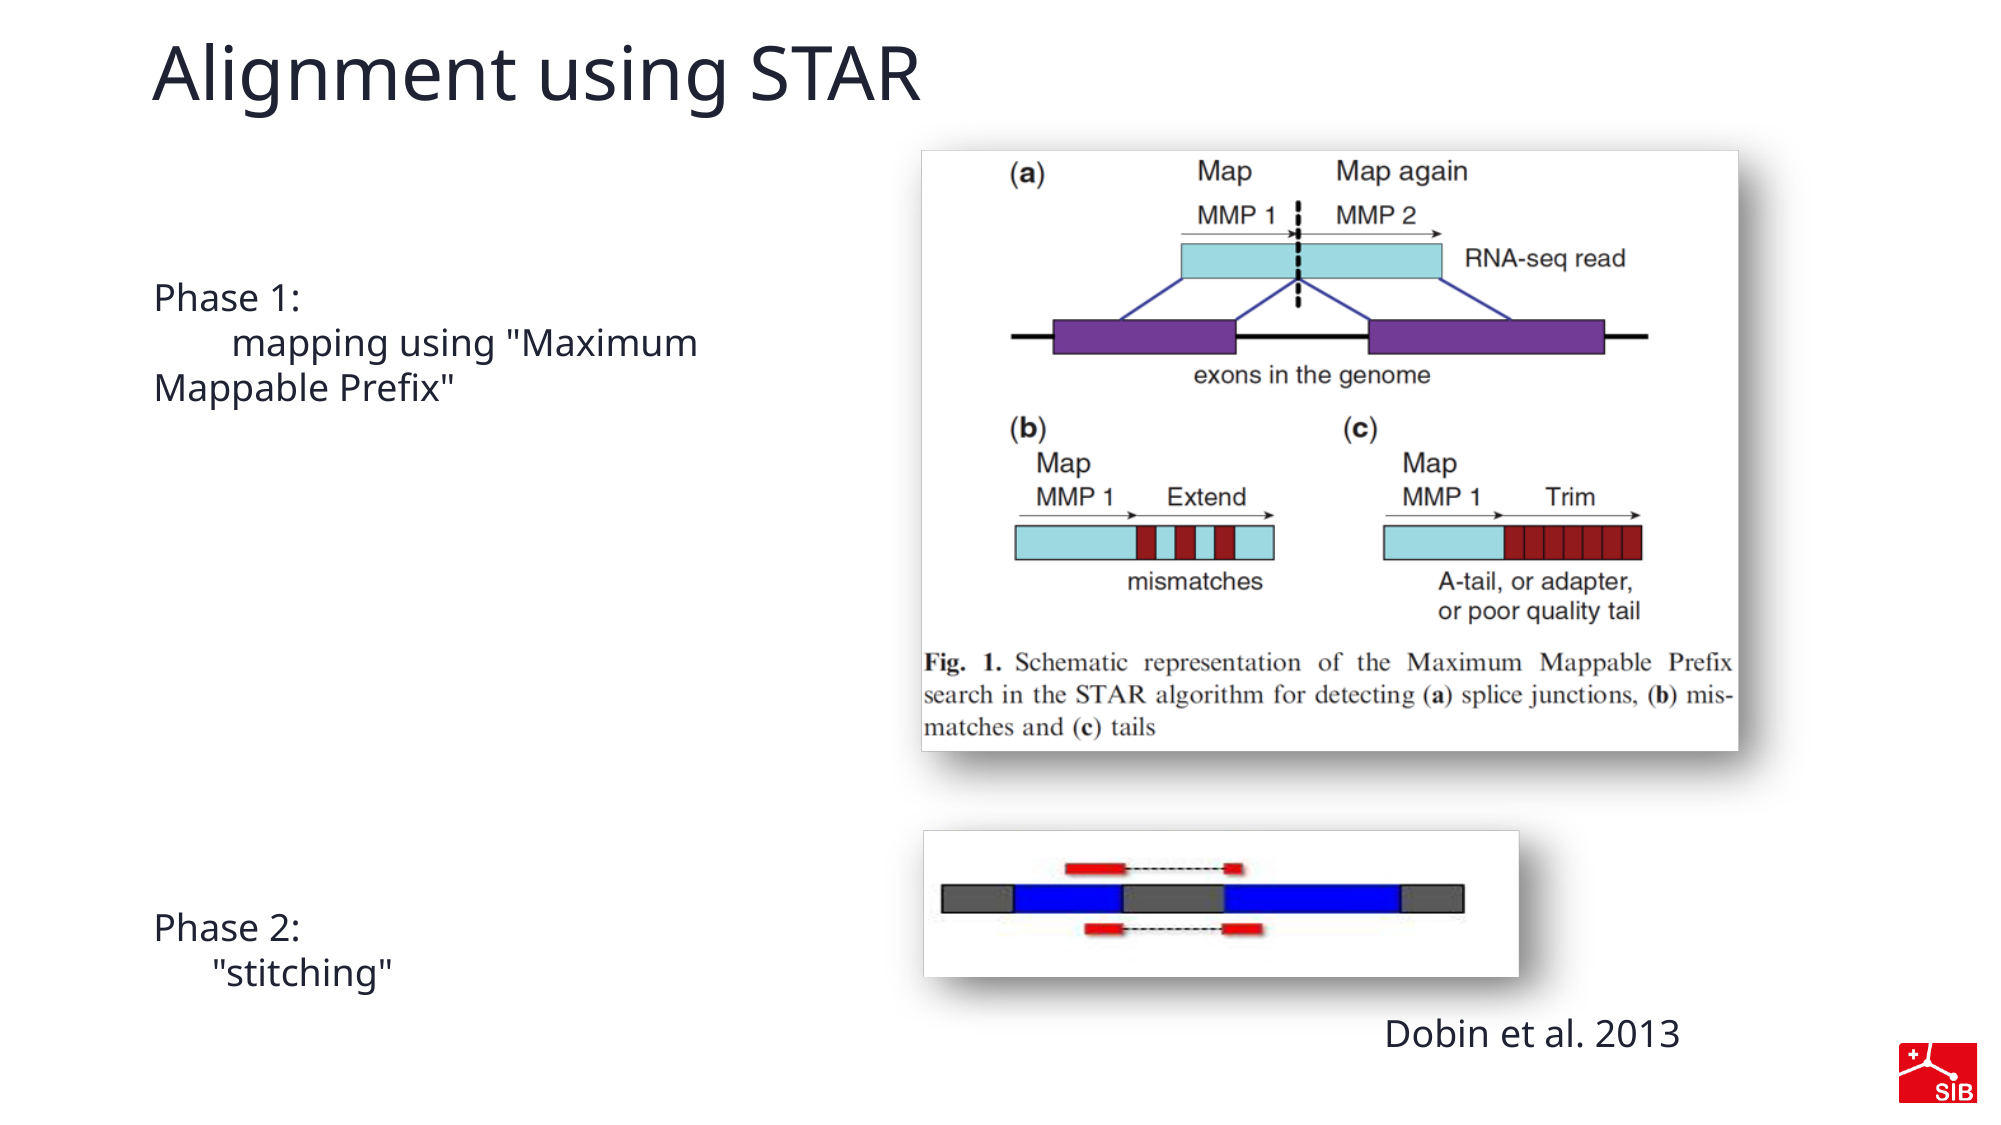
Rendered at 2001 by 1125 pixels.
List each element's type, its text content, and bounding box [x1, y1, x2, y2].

title Alignment using STAR [137, 42, 1863, 117]
text_box Dobin et al. 2013 [1369, 1002, 1820, 1063]
picture [886, 116, 1810, 1034]
text_box Phase 1: mapping using "Maximum Mappable Prefix" Phase 2: "stitching" [138, 266, 886, 1002]
